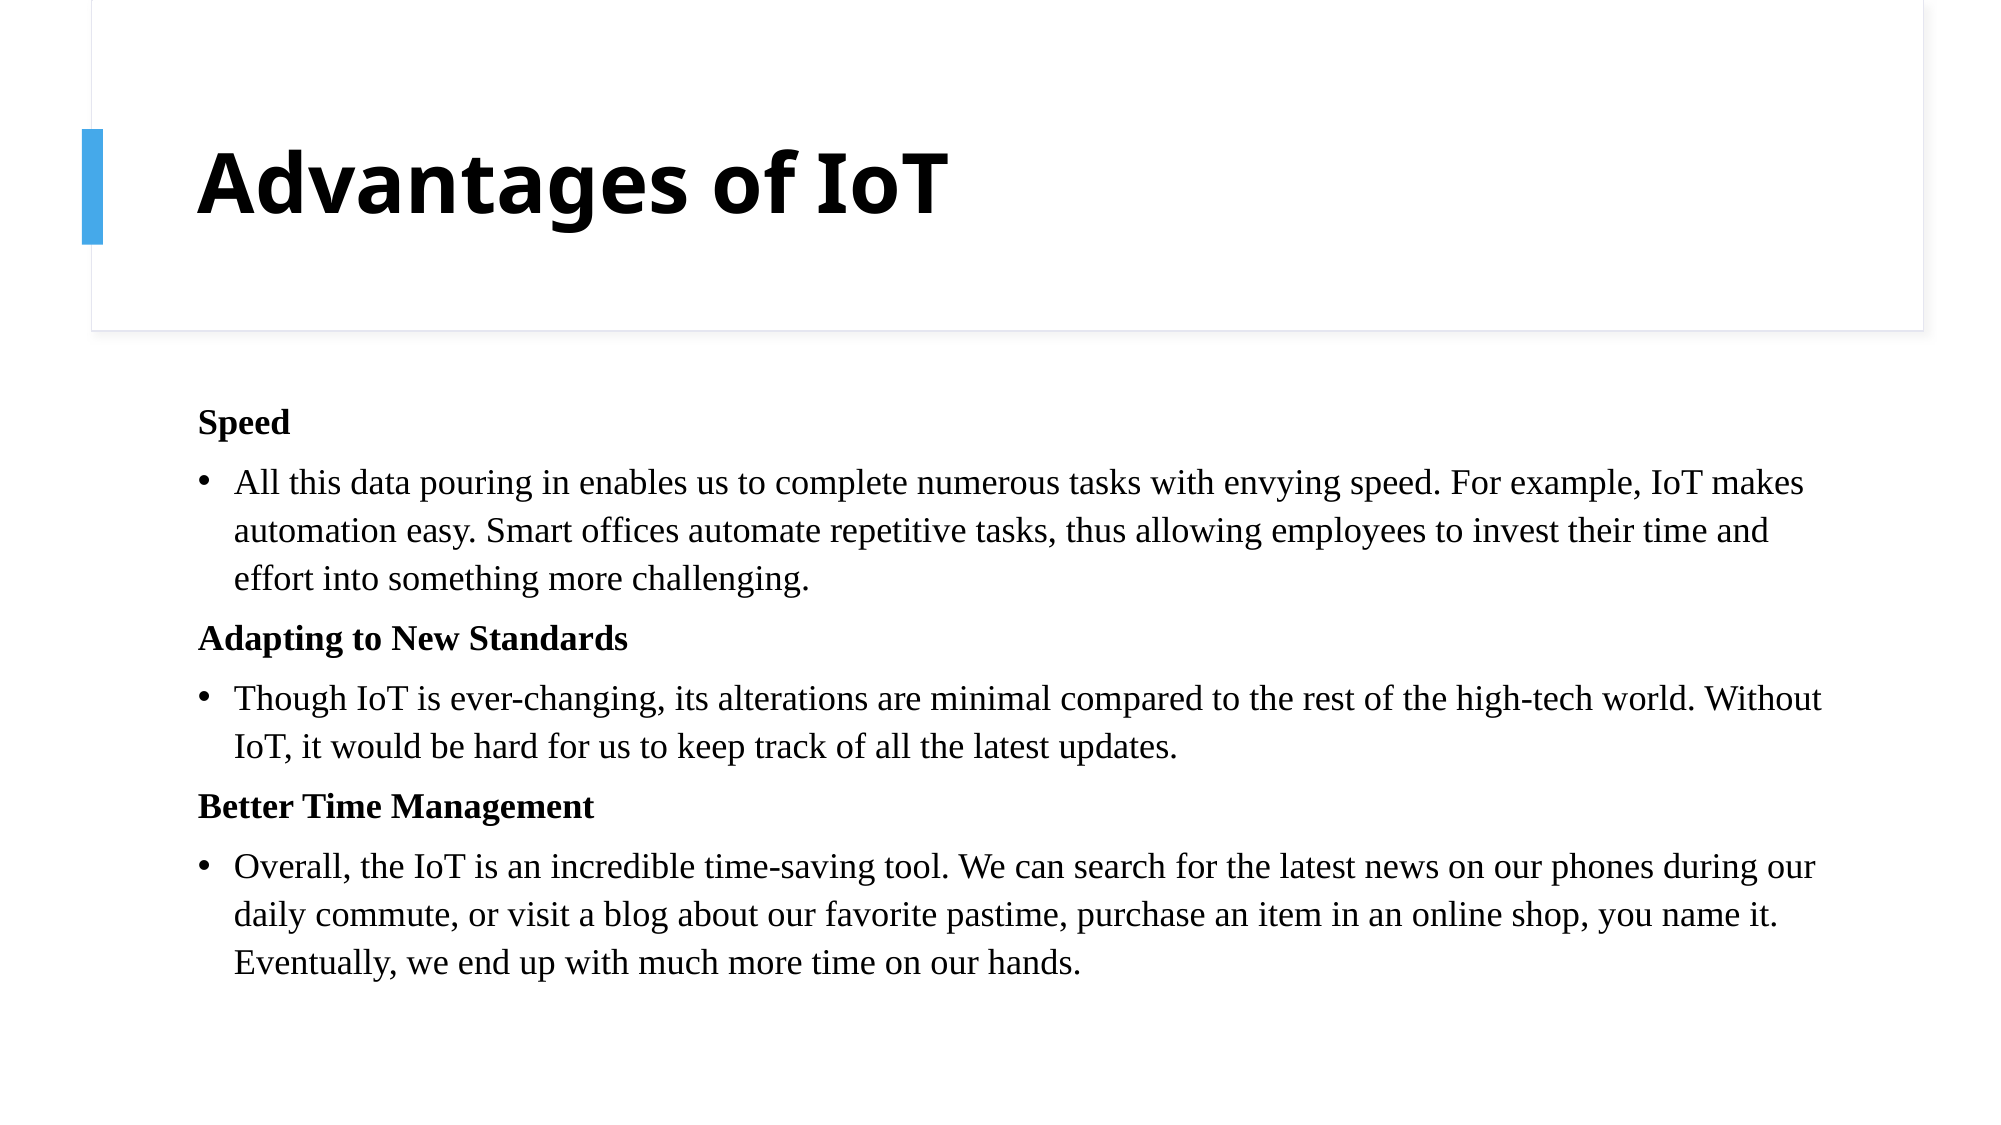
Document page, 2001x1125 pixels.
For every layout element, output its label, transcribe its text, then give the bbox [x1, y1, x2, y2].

list Speed All this data pouring in enables us to complete numerous tasks with envying speed. For example, IoT makes automation easy. Smart offices automate repetitive tasks, thus allowing employees to invest their time and effort into something more challenging. Adapting to New Standards Though IoT is ever-changing, its alterations are minimal compared to the rest of the high-tech world. Without IoT, it would be hard for us to keep track of all the latest updates. Better Time Management Overall, the IoT is an incredible time-saving tool. We can search for the latest news on our phones during our daily commute, or visit a blog about our favorite pastime, purchase an item in an online shop, you name it. Eventually, we end up with much more time on our hands. [183, 386, 1851, 1013]
title Advantages of IoT [183, 90, 1851, 284]
